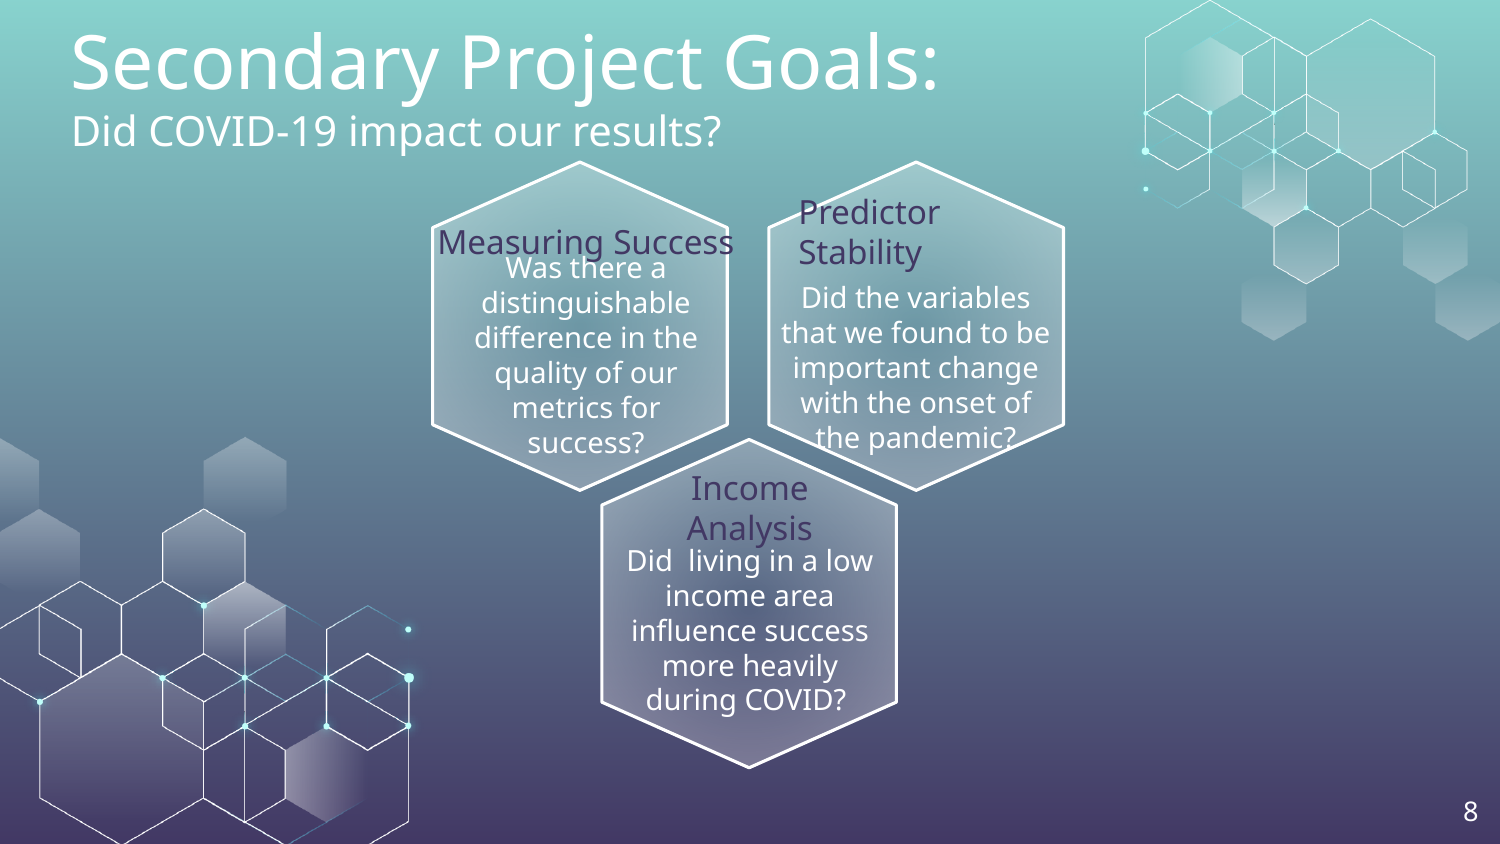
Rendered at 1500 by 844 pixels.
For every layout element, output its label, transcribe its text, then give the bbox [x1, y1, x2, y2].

slide_number ‹#› [1403, 779, 1494, 844]
title Income Analysis [621, 501, 879, 539]
title Predictor Stability [783, 225, 1079, 287]
subtitle Did the variables that we found to be important change with the onset of the pandemic? [764, 276, 1068, 457]
subtitle Was there a distinguishable difference in the quality of our metrics for success? [444, 276, 729, 433]
picture [0, 436, 438, 844]
picture [1122, 0, 1500, 341]
title Secondary Project Goals: Did COVID-19 impact our results? [55, 24, 995, 170]
subtitle Did living in a low income area influence success more heavily during COVID? [598, 539, 902, 720]
title Measuring Success [417, 199, 756, 277]
